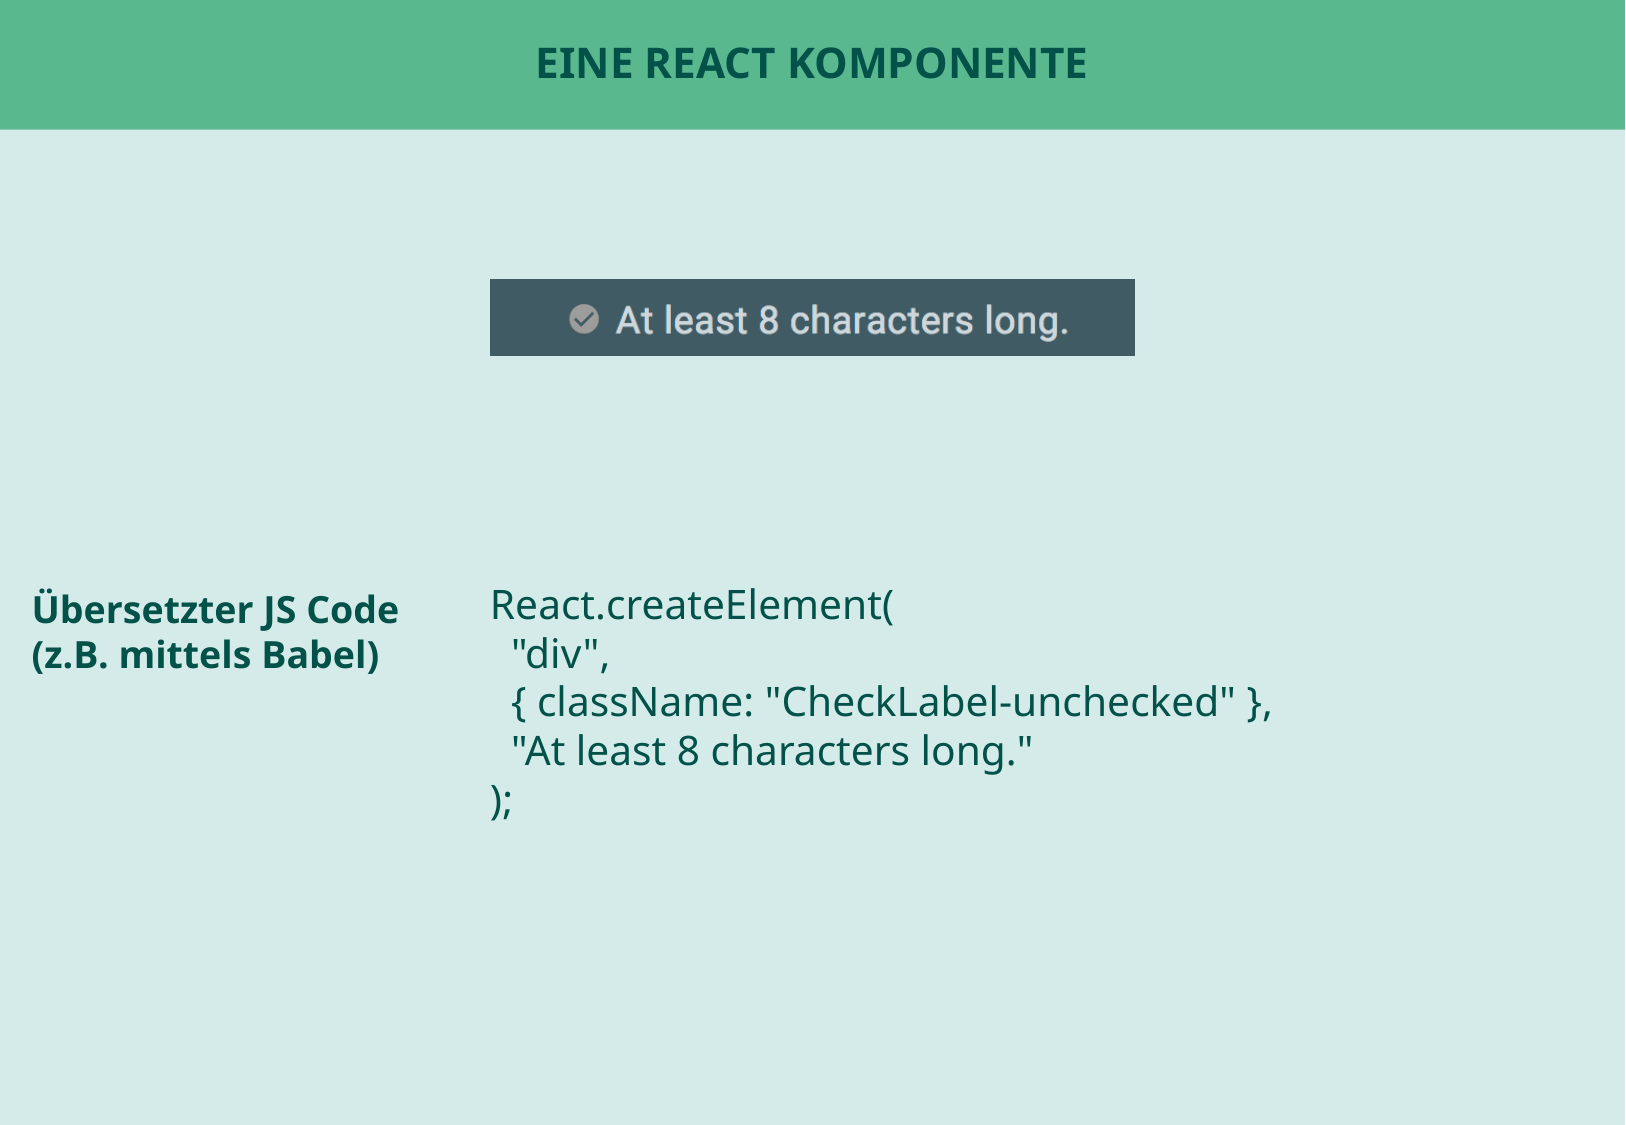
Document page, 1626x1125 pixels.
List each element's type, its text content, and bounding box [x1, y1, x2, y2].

text_box React.createElement( "div", { className: "CheckLabel-unchecked" }, "At least 8 characters long." ); [490, 578, 1499, 823]
text_box Übersetzter JS Code (z.B. mittels Babel) [16, 578, 557, 684]
title Eine React Komponente [0, 0, 1625, 130]
picture [489, 279, 1135, 356]
